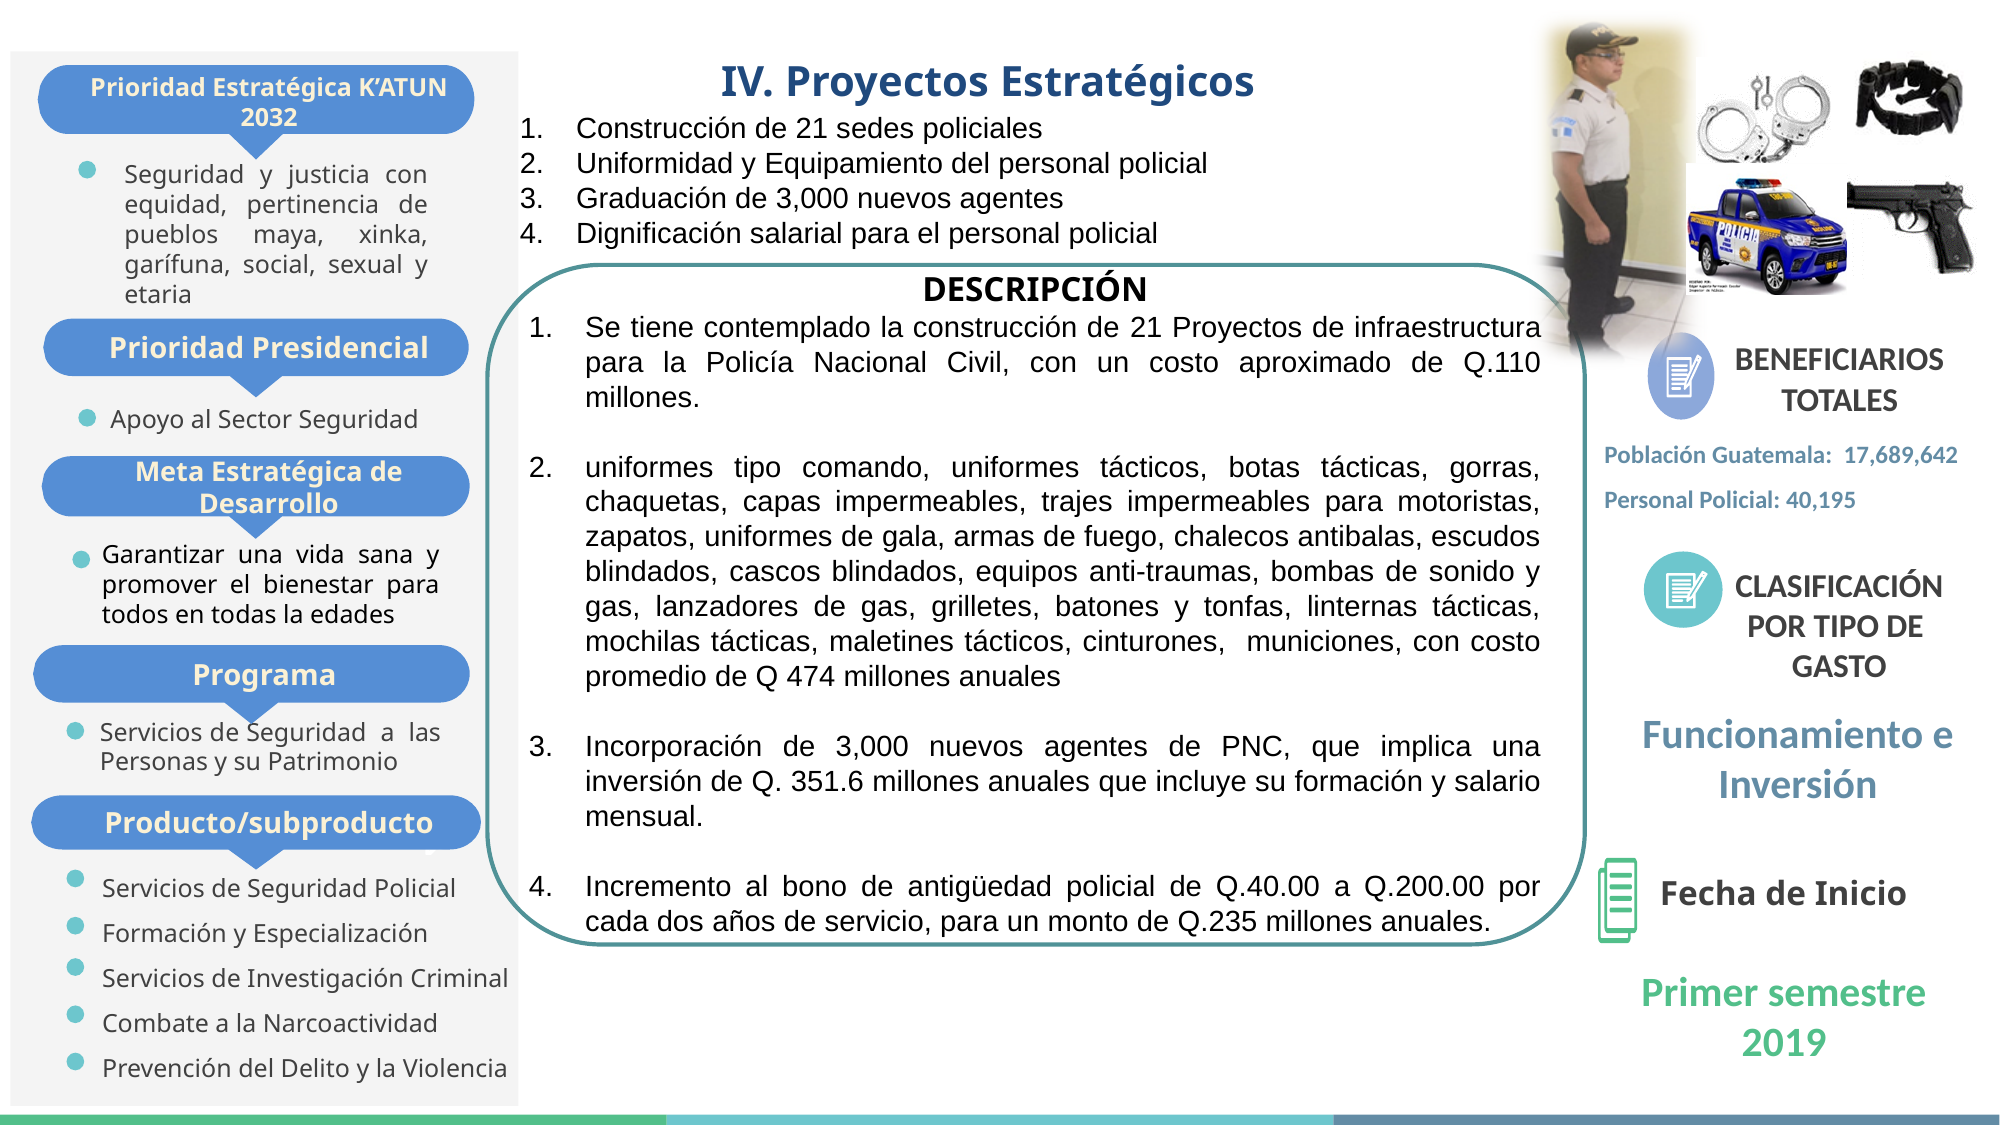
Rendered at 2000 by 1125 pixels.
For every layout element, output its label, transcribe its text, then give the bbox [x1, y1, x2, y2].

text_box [1686, 50, 1980, 295]
text_box [64, 1003, 87, 1026]
text_box [425, 850, 436, 855]
text_box Servicios de Seguridad Policial Formación y Especialización Servicios de Investigación Criminal Combate a la Narcoactividad Prevención del Delito y la Violencia [101, 857, 526, 1125]
text_box Producto/subproducto [31, 795, 481, 870]
picture [1527, 8, 1711, 370]
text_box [1597, 857, 1978, 1047]
text_box IV. Proyectos Estratégicos [563, 36, 1414, 101]
text_box Construcción de 21 sedes policiales Uniformidad y Equipamiento del personal policial Graduación de 3,000 nuevos agentes Dignificación salarial para el personal policial [504, 101, 1480, 257]
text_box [1612, 551, 1984, 809]
text_box [8, 49, 520, 1108]
text_box [64, 914, 87, 937]
text_box [64, 867, 87, 890]
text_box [32, 64, 475, 777]
text_box DESCRIPCIÓN Se tiene contemplado la construcción de 21 Proyectos de infraestructura para la Policía Nacional Civil, con un costo aproximado de Q.110 millones. uniformes tipo comando, uniformes tácticos, botas tácticas, gorras, chaquetas, capas impermeables, trajes impermeables para motoristas, zapatos, uniformes de gala, armas de fuego, chalecos antibalas, escudos blindados, cascos blindados, equipos anti-traumas, bombas de sonido y gas, lanzadores de gas, grilletes, batones y tonfas, linternas tácticas, mochilas tácticas, maletines tácticos, cinturones, municiones, con costo promedio de Q 474 millones anuales Incorporación de 3,000 nuevos agentes de PNC, que implica una inversión de Q. 351.6 millones anuales que incluye su formación y salario mensual. Incremento al bono de antigüedad policial de Q.40.00 a Q.200.00 por cada dos años de servicio, para un monto de Q.235 millones anuales. [528, 922, 1542, 962]
title [567, 257, 1418, 267]
text_box [64, 1050, 87, 1073]
text_box [485, 262, 1587, 947]
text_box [1604, 332, 1984, 515]
text_box [64, 956, 87, 978]
